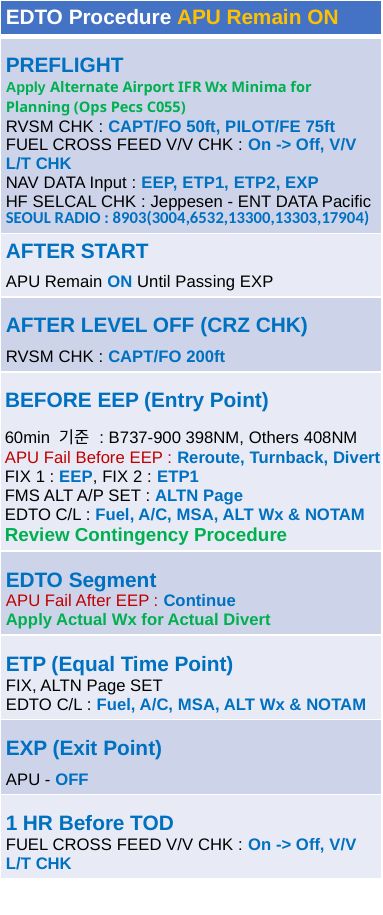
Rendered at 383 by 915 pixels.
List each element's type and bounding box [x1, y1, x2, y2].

table_cell [1, 636, 381, 719]
table_cell [1, 234, 381, 296]
table_header [1, 1, 381, 34]
table_cell [1, 298, 381, 371]
table_cell [1, 720, 381, 794]
table_cell [1, 373, 381, 550]
table_cell [1, 552, 381, 634]
table_cell [1, 795, 381, 878]
table_cell [1, 39, 381, 233]
